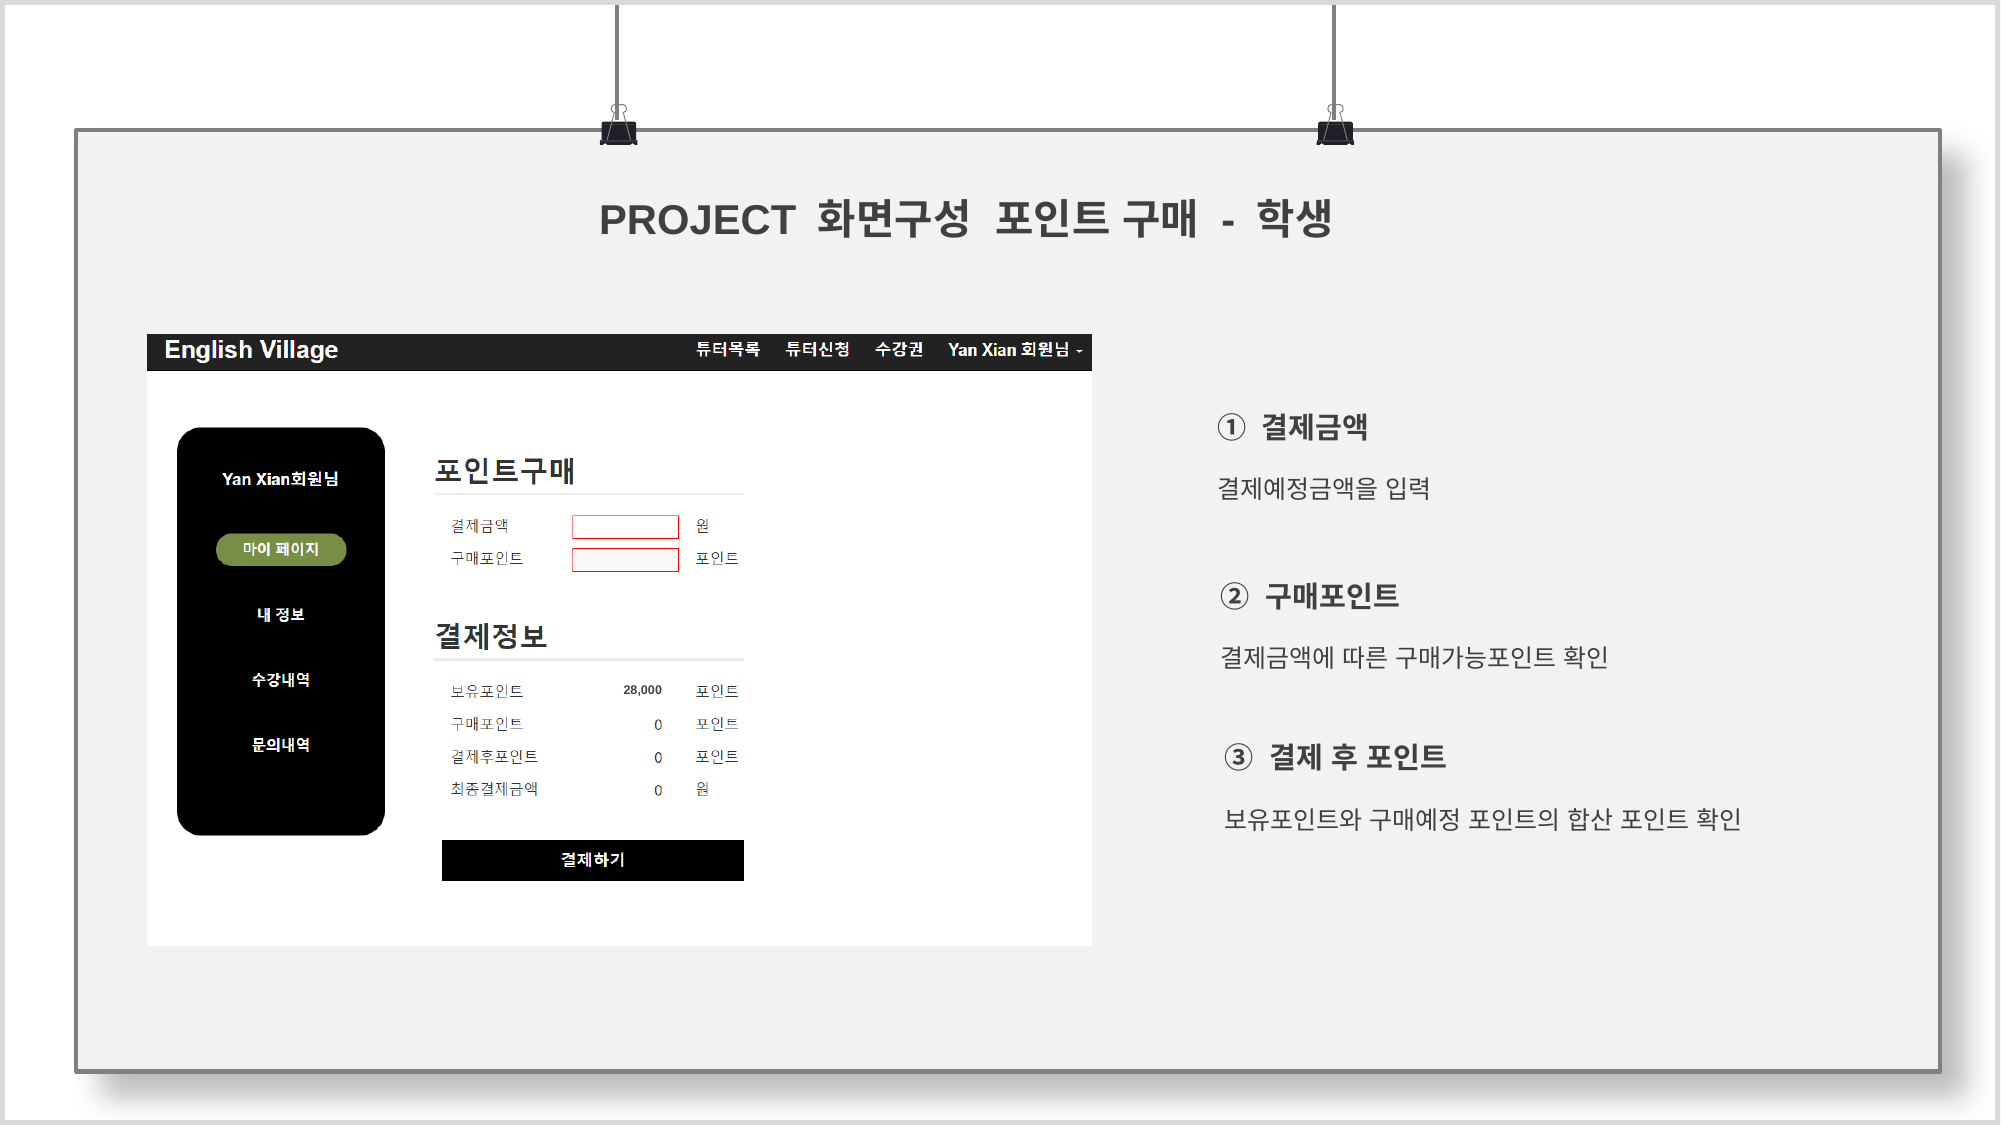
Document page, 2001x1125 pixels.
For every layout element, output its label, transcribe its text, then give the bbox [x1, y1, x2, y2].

text_box PROJECT 화면구성 포인트 구매 - 학생 [584, 185, 1349, 250]
text_box ② 구매포인트 결제금액에 따른 구매가능포인트 확인 [1205, 570, 1882, 681]
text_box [147, 333, 1092, 946]
text_box ③ 결제 후 포인트 보유포인트와 구매예정 포인트의 합산 포인트 확인 [1210, 732, 1874, 842]
text_box ① 결제금액 결제예정금액을 입력 [1202, 401, 1876, 512]
